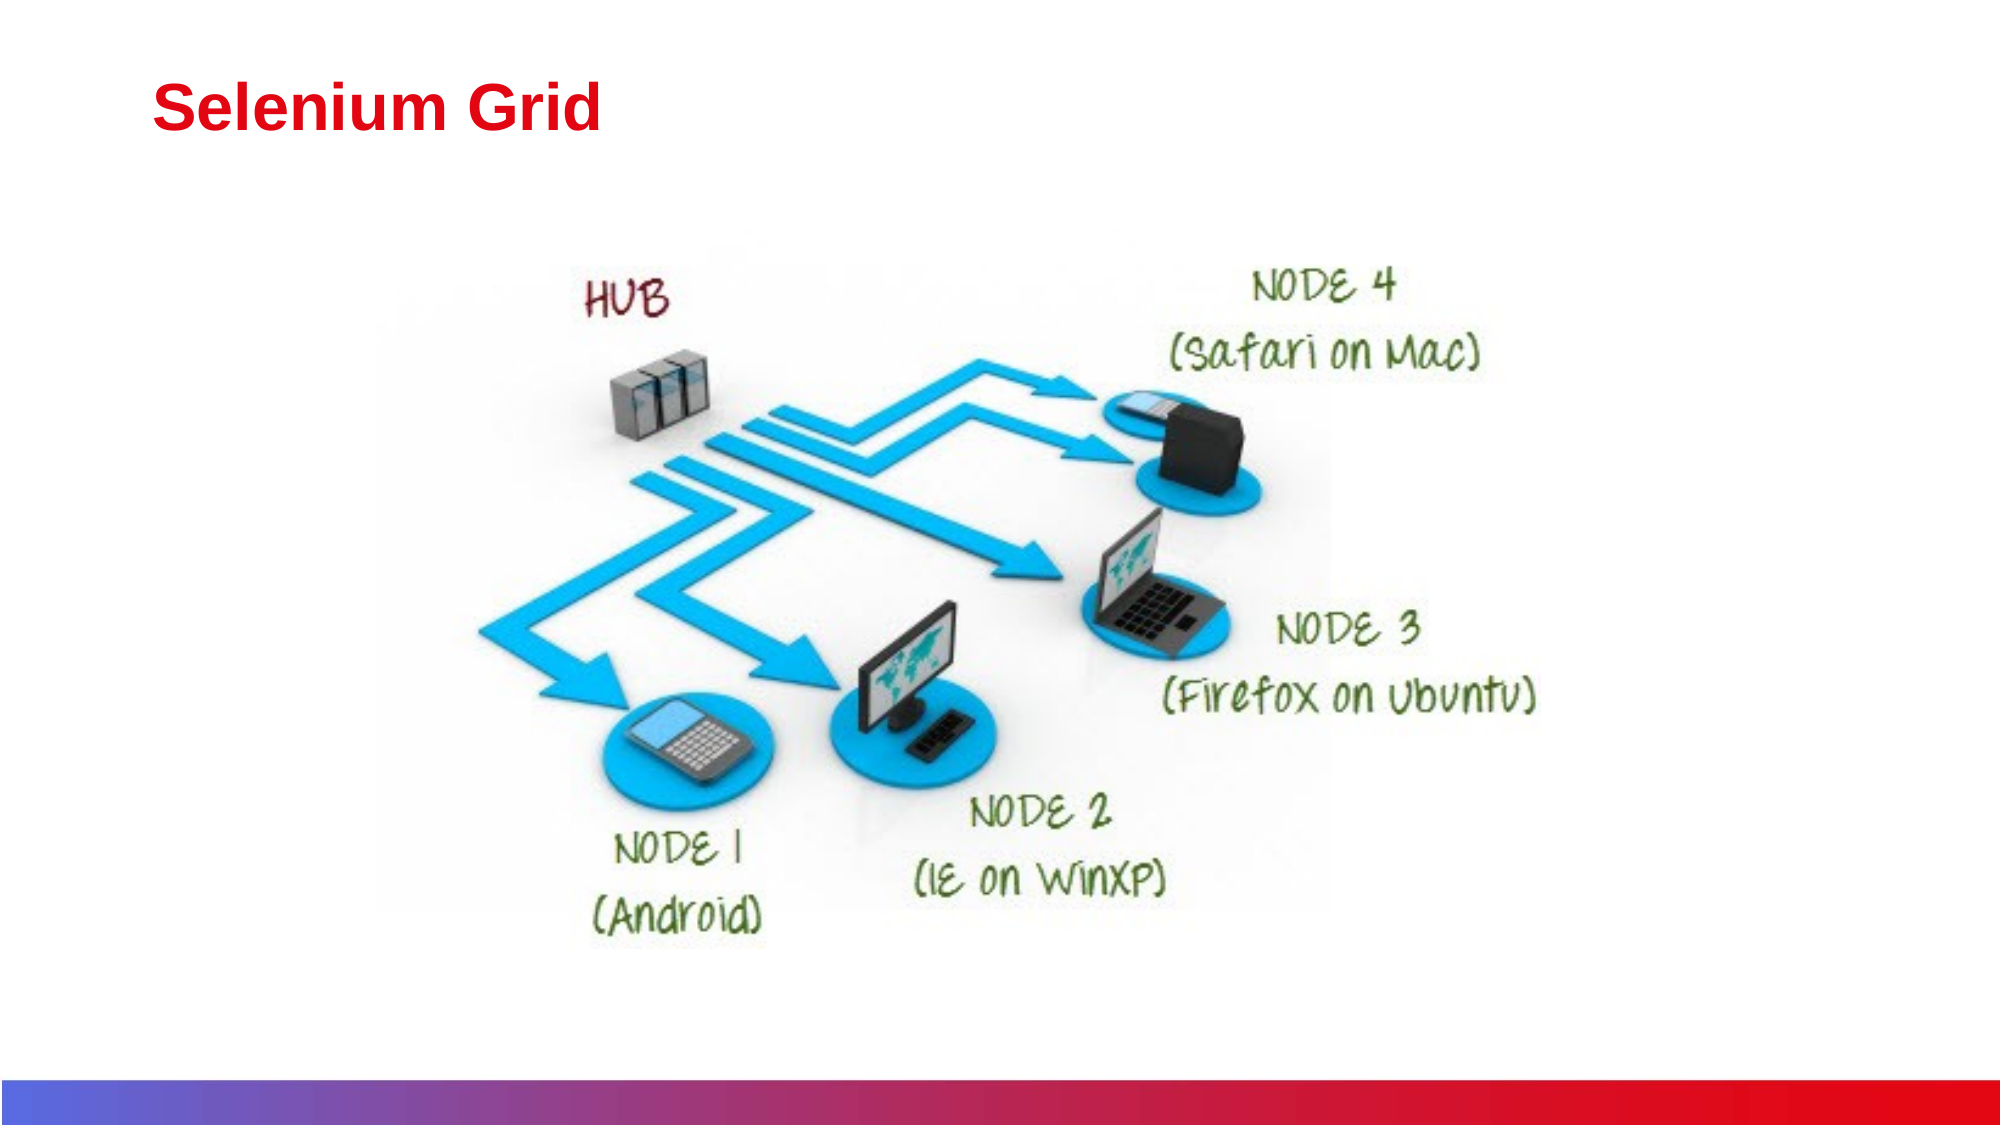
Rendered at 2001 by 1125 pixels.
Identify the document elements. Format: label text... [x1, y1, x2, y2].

title Selenium Grid [150, 62, 606, 253]
picture [0, 1075, 2000, 1125]
picture [376, 227, 1541, 949]
